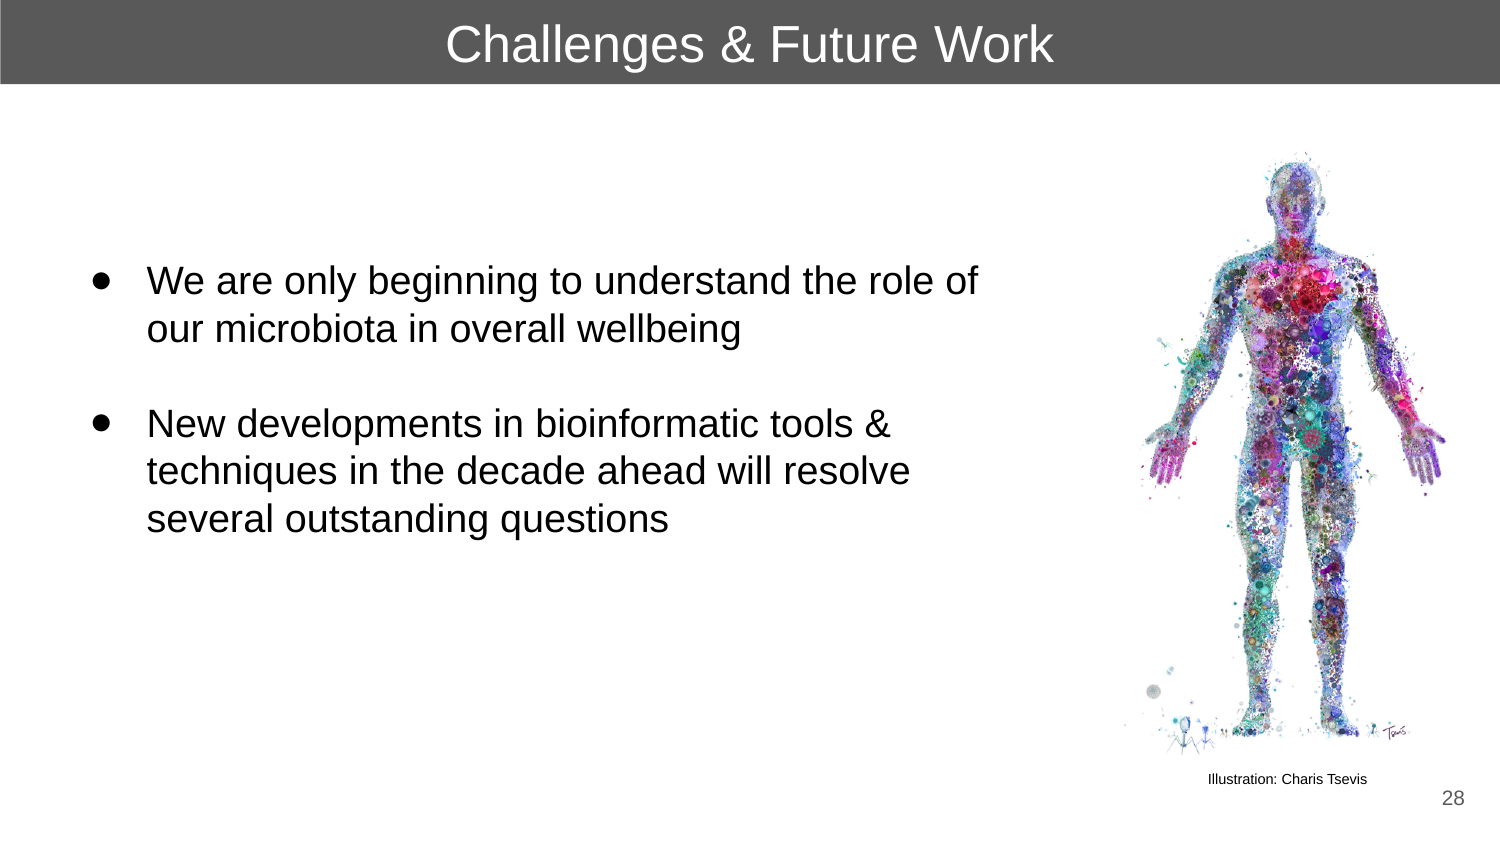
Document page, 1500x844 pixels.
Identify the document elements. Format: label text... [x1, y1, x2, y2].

text_box Illustration: Charis Tsevis [1192, 763, 1400, 793]
picture [1120, 145, 1459, 755]
text_box We are only beginning to understand the role of our microbiota in overall wellbeing New developments in bioinformatic tools & techniques in the decade ahead will resolve several outstanding questions [56, 240, 1052, 680]
slide_number 28 [1389, 764, 1480, 830]
text_box Challenges & Future Work [0, 0, 1500, 85]
